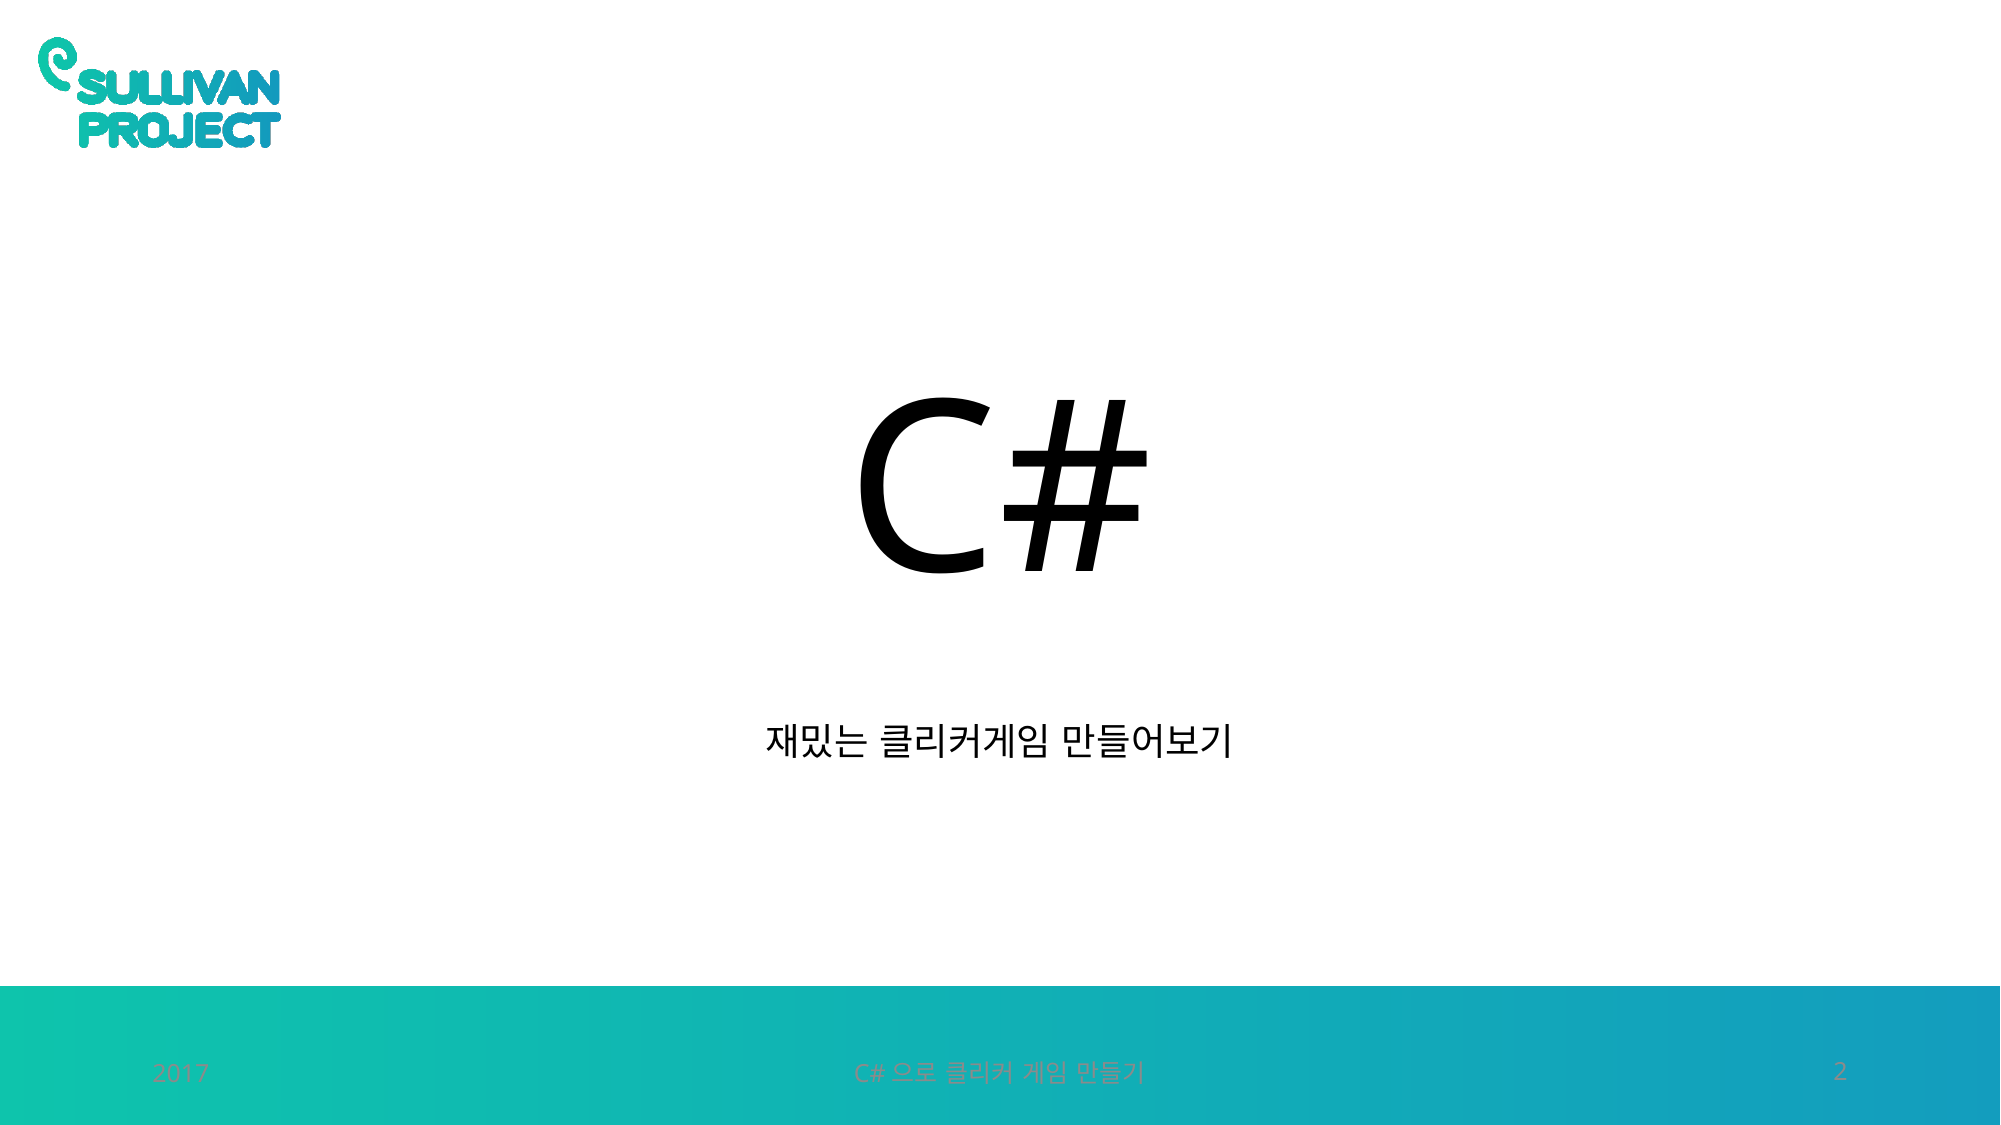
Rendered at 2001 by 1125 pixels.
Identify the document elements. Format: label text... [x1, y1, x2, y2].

footer C#으로 클리커 게임 만들기 [662, 1042, 1338, 1103]
slide_number 2017 [137, 1042, 588, 1103]
slide_number 2 [1412, 1042, 1863, 1103]
list 재밌는 클리커게임 만들어보기 [710, 715, 1290, 772]
title C# [137, 133, 1863, 855]
picture [38, 37, 281, 148]
